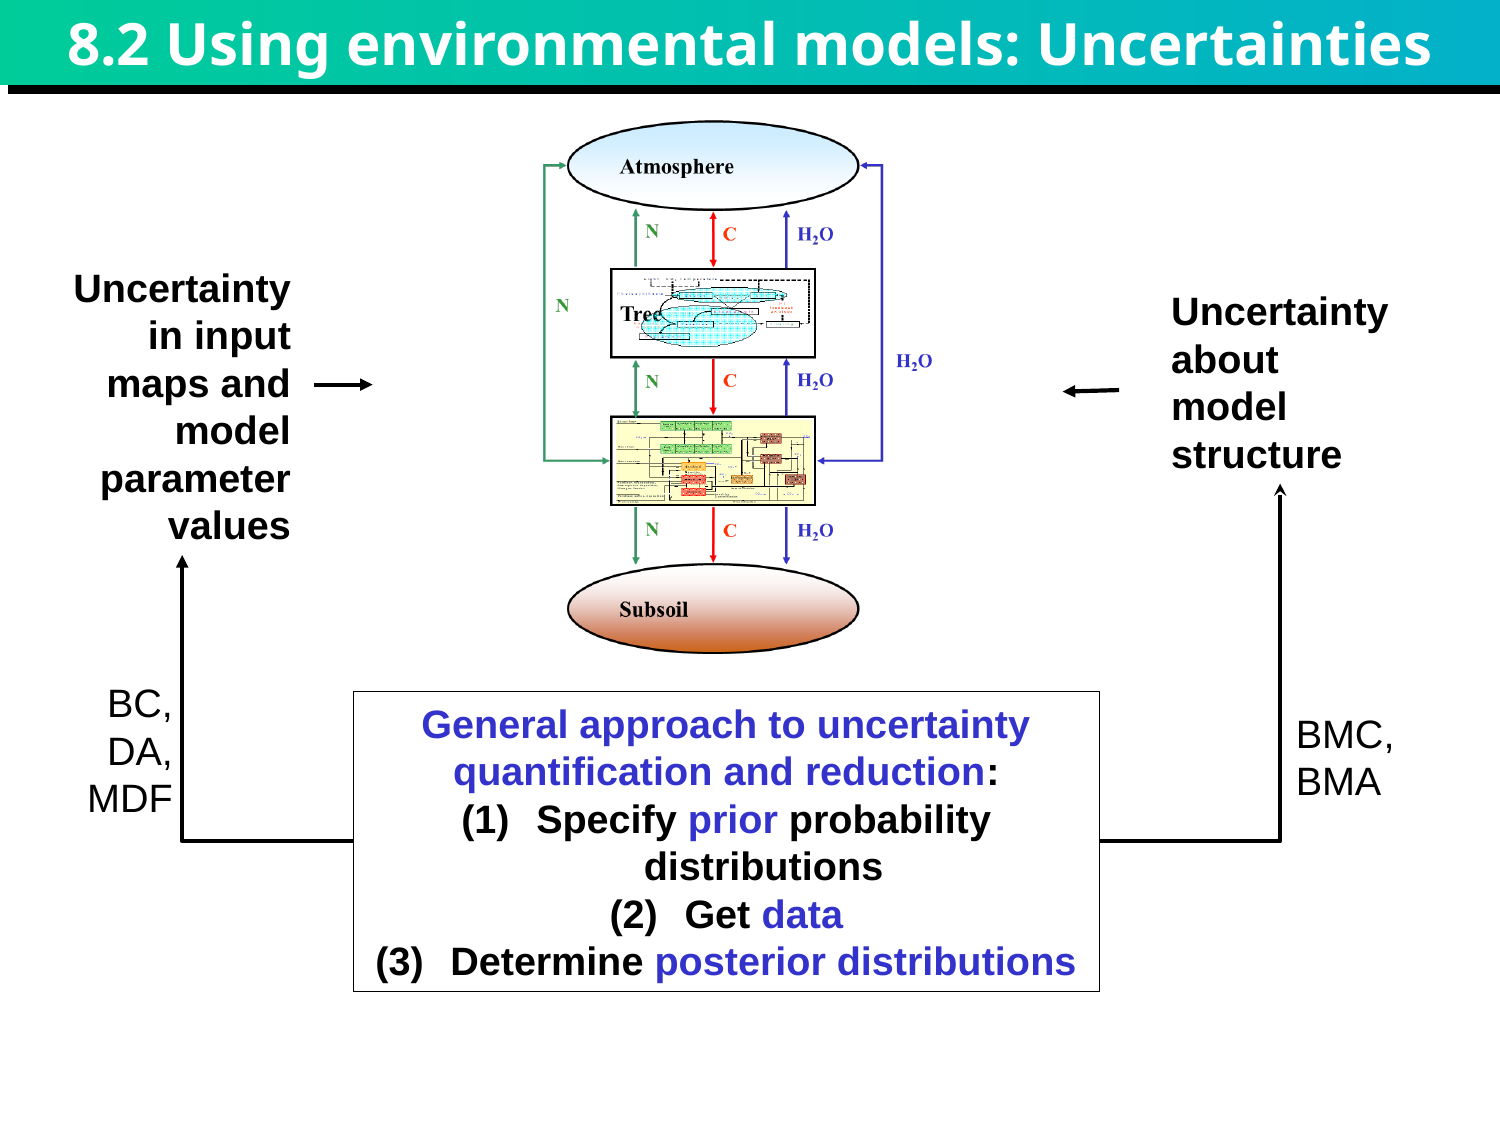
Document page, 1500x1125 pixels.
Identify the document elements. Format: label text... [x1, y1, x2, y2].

text_box Uncertainty in input maps and model parameter values [55, 255, 309, 555]
title 8.2 Using environmental models: Uncertainties [0, 0, 1500, 86]
text_box Uncertainty about model structure [1153, 278, 1407, 483]
picture [542, 120, 946, 655]
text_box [62, 484, 1435, 993]
